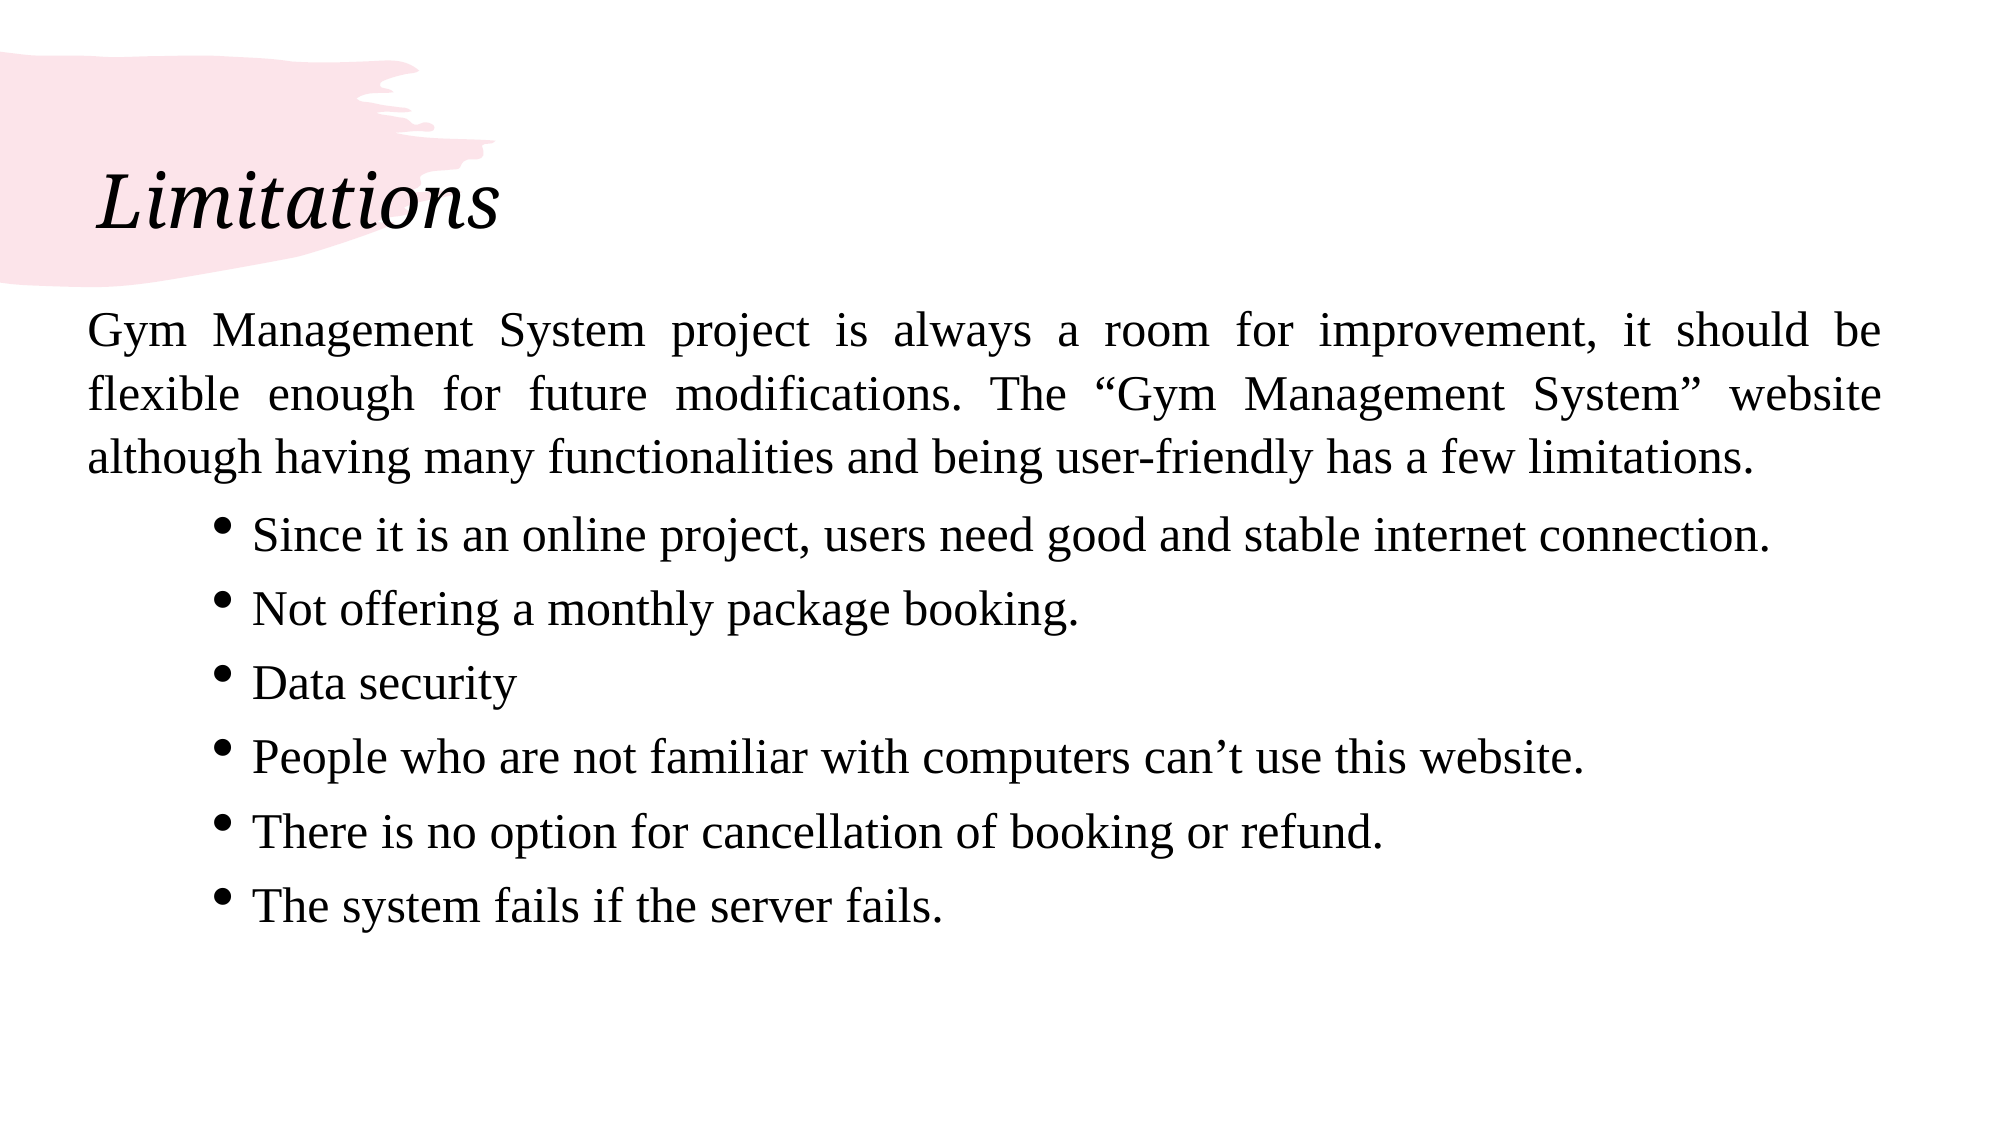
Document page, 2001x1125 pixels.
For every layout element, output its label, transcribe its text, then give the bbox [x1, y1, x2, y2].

text_box Gym Management System project is always a room for improvement, it should be flexible enough for future modifications. The “Gym Management System” website although having many functionalities and being user-friendly has a few limitations. Since it is an online project, users need good and stable internet connection. Not offering a monthly package booking. Data security People who are not familiar with computers can’t use this website. There is no option for cancellation of booking or refund. The system fails if the server fails. [49, 285, 1975, 940]
title Limitations [82, 148, 1808, 261]
